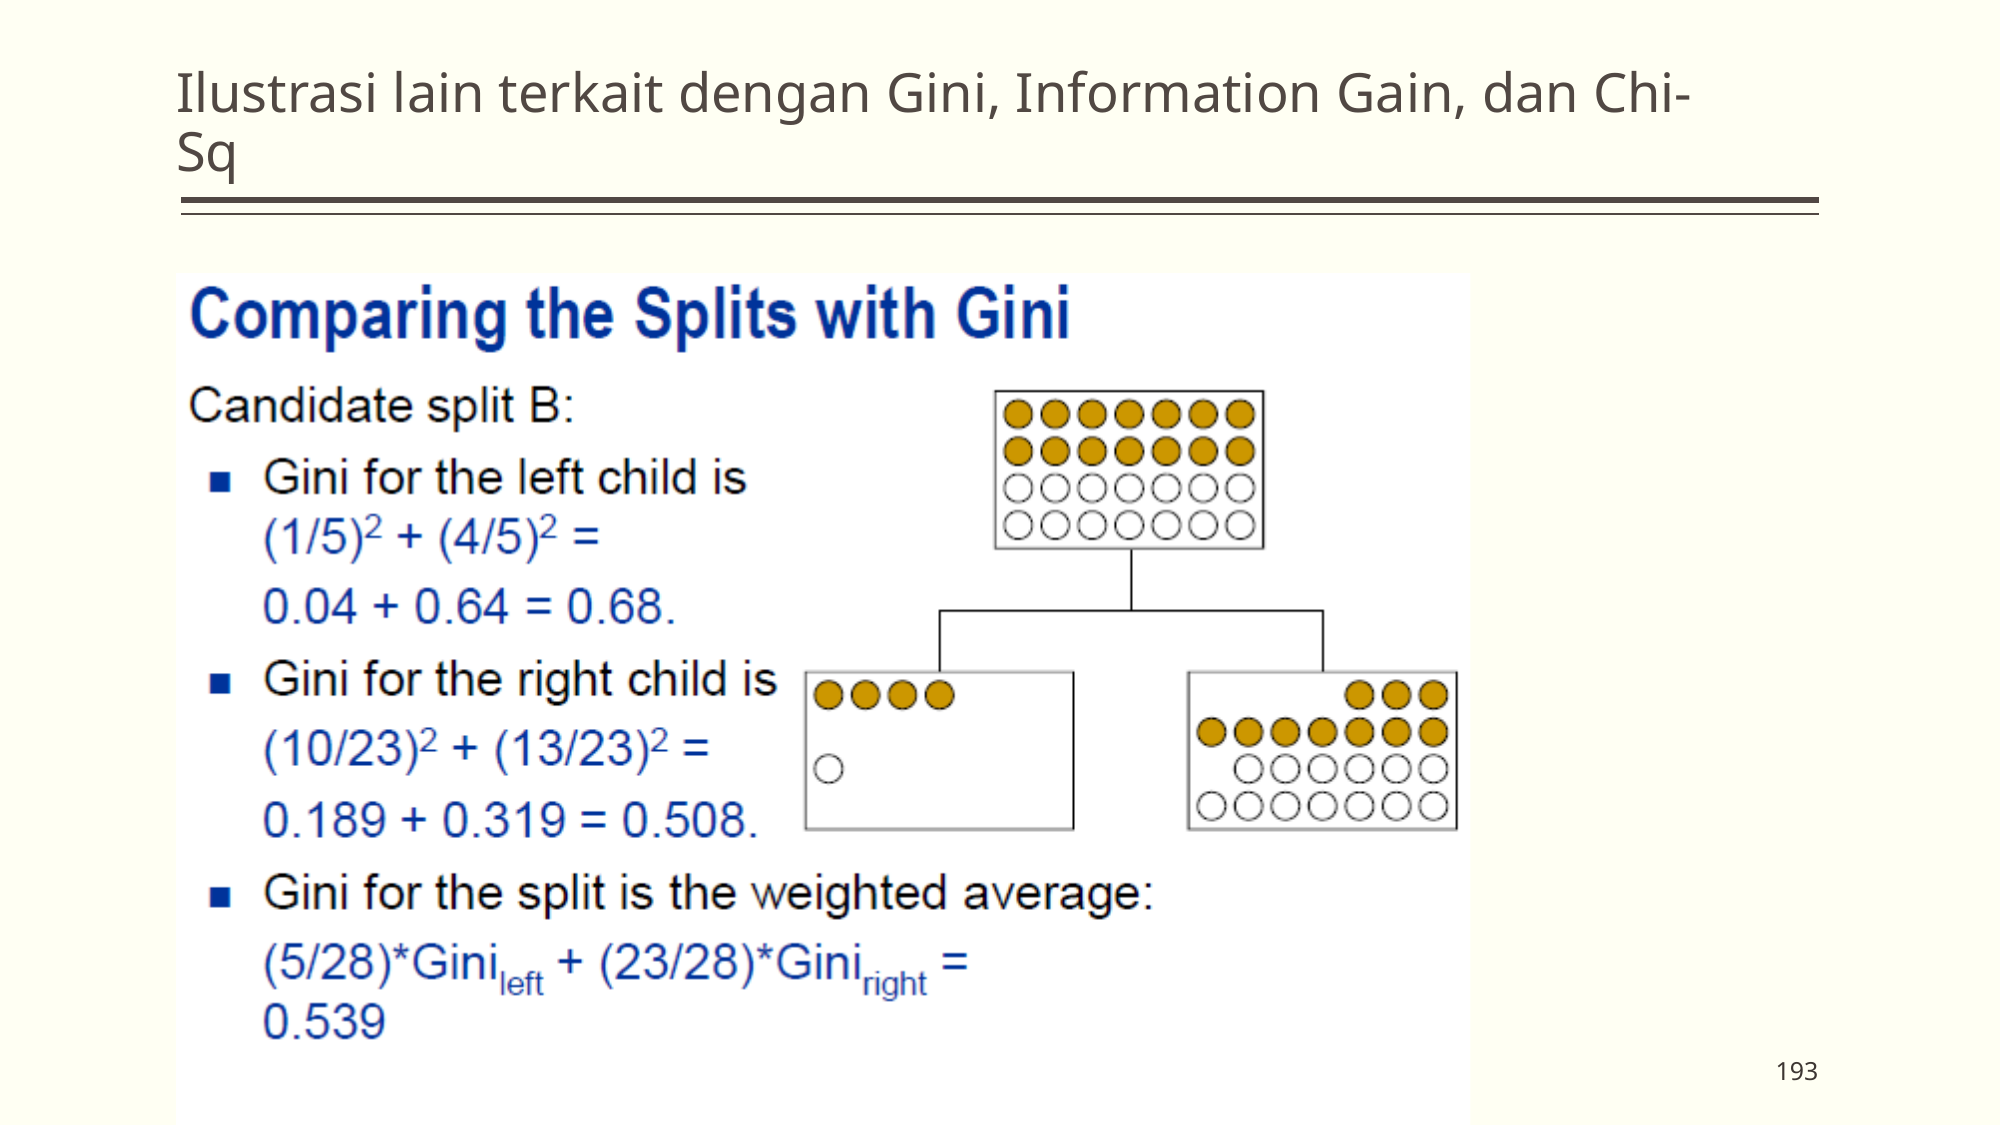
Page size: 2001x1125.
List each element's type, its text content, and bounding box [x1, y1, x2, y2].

slide_number 193 [1518, 1042, 1819, 1103]
picture [176, 273, 1471, 1125]
title Ilustrasi lain terkait dengan Gini, Information Gain, dan Chi-Sq [176, 0, 1697, 191]
